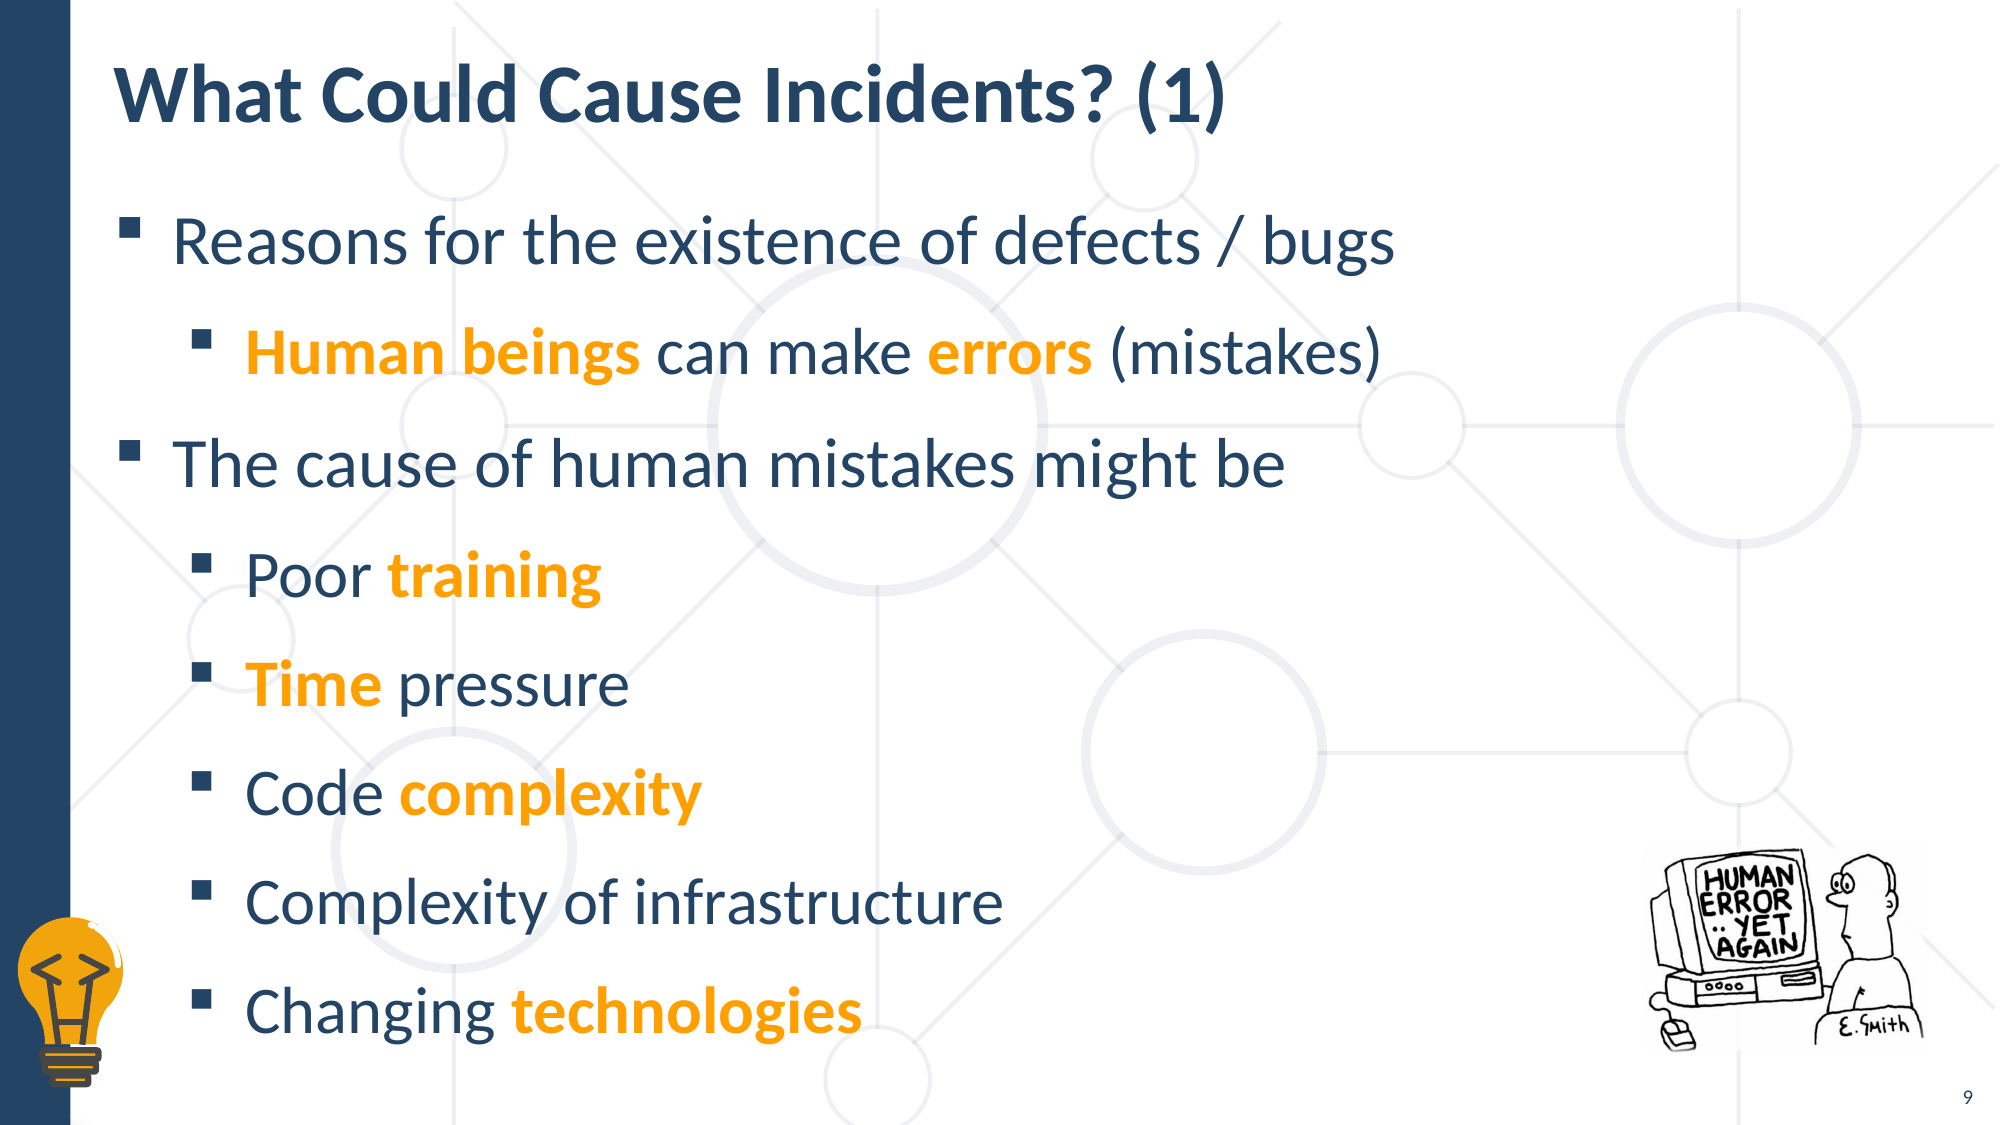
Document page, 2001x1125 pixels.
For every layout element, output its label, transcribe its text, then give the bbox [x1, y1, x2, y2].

list Reasons for the existence of defects / bugs Human beings can make errors (mistakes) The cause of human mistakes might be Poor training Time pressure Code complexity Complexity of infrastructure Changing technologies [95, 183, 1968, 1094]
picture [1642, 842, 1929, 1055]
text_box [25, 0, 517, 321]
text_box [517, 0, 715, 234]
slide_number 9 [1927, 1067, 1989, 1117]
title What Could Cause Incidents? (1) [715, 16, 1968, 162]
